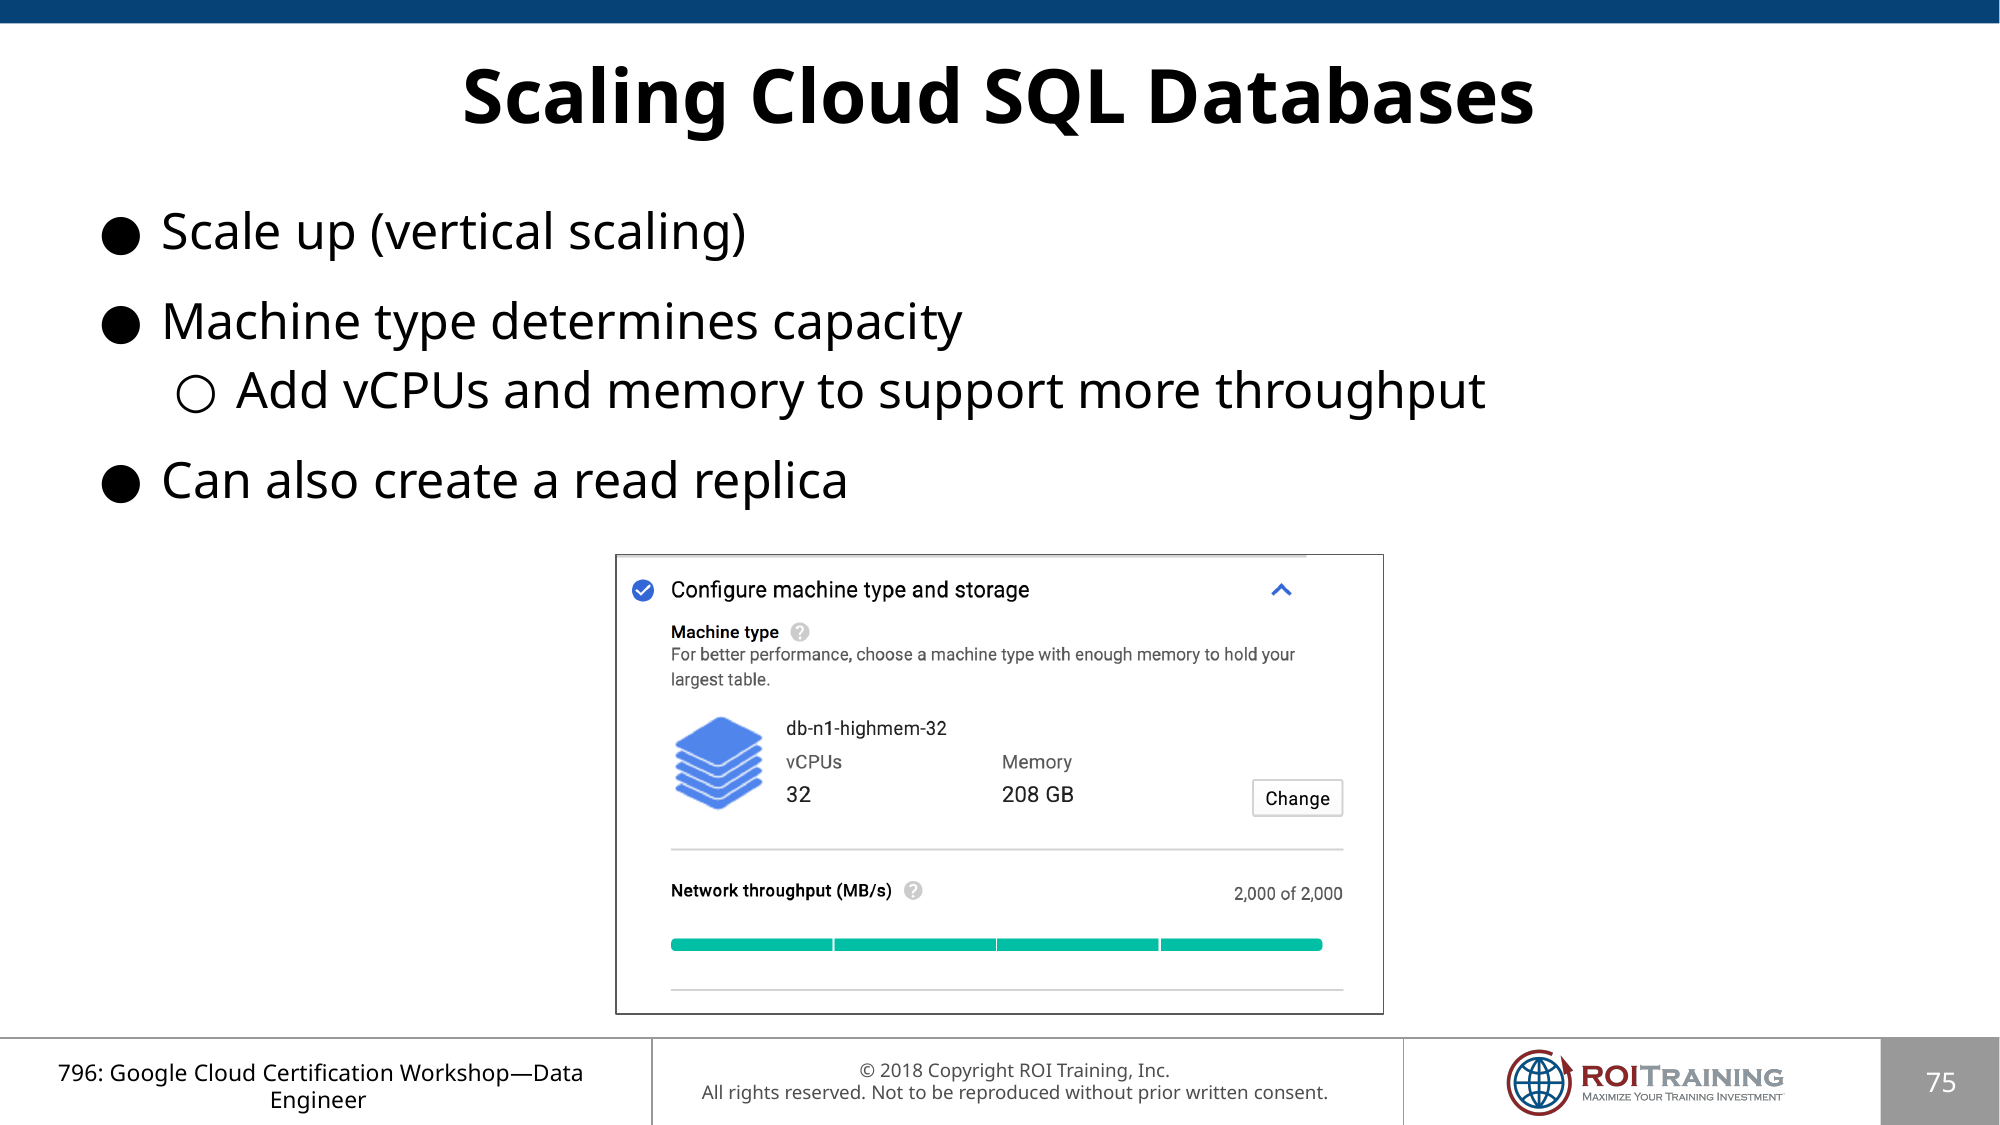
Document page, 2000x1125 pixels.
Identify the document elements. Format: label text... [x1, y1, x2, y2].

title Scaling Cloud SQL Databases [68, 30, 1932, 156]
list Scale up (vertical scaling) Machine type determines capacity Add vCPUs and memory to support more throughput Can also create a read replica [66, 170, 1930, 1032]
picture [616, 554, 1383, 1014]
picture [1498, 1048, 1789, 1117]
